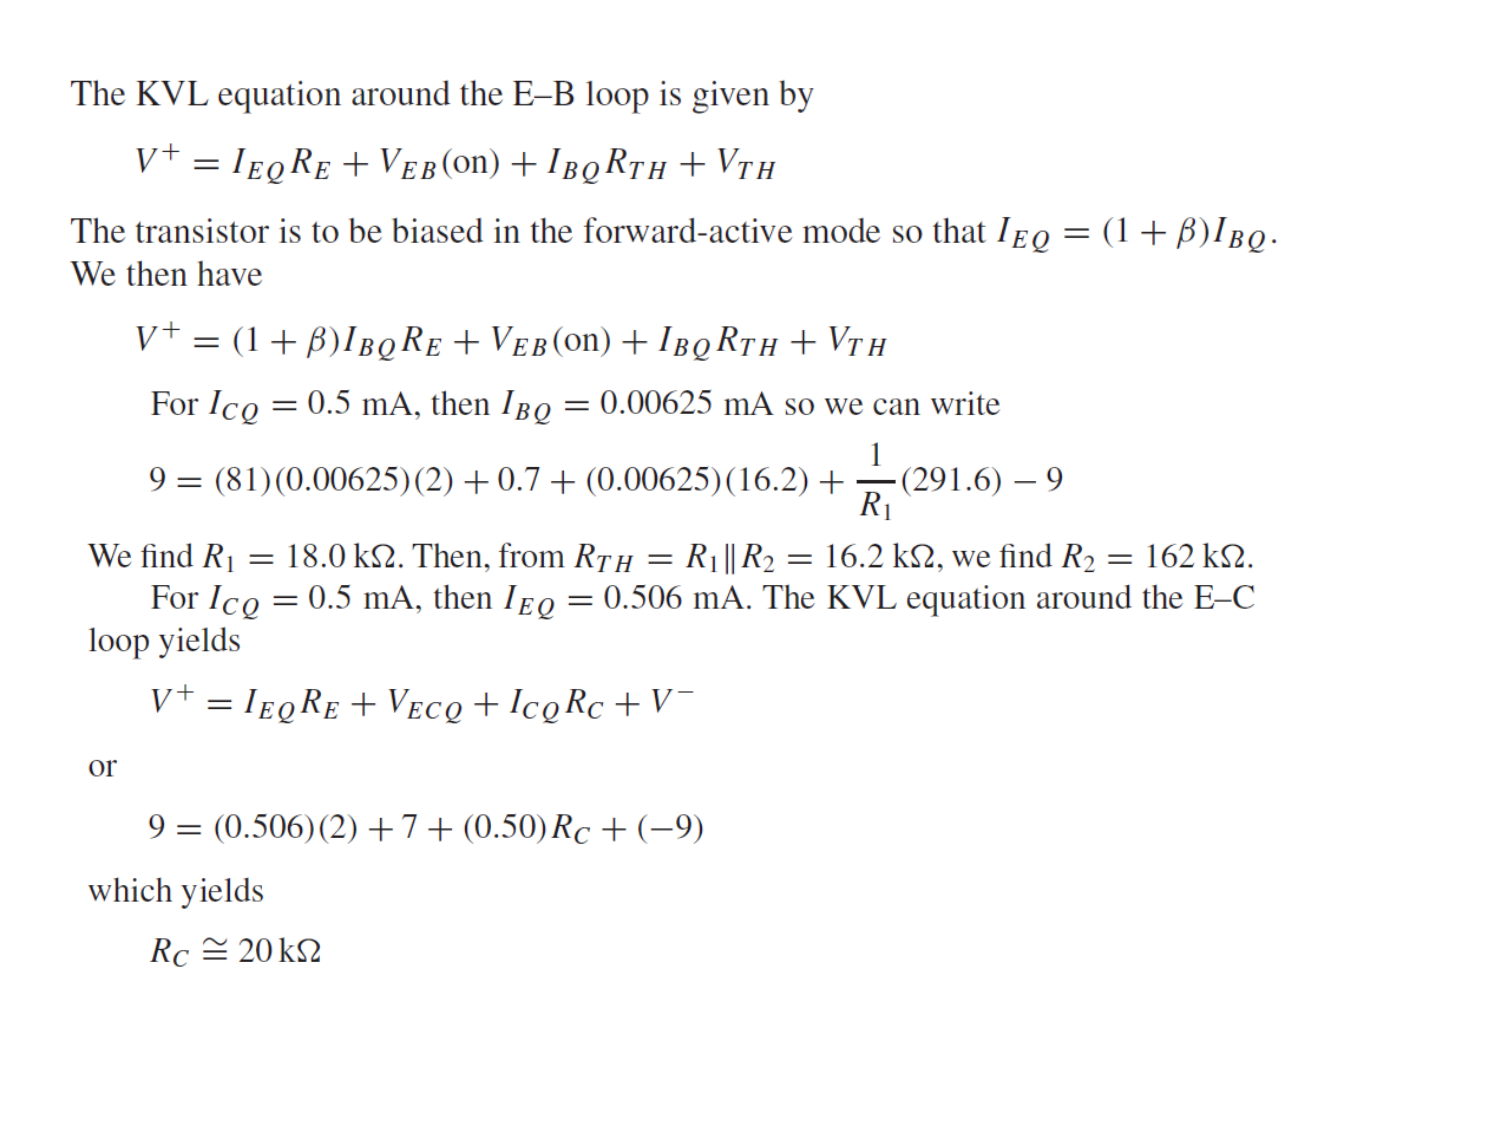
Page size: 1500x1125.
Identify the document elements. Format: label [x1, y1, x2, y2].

picture [65, 382, 1278, 988]
picture [65, 49, 1288, 378]
